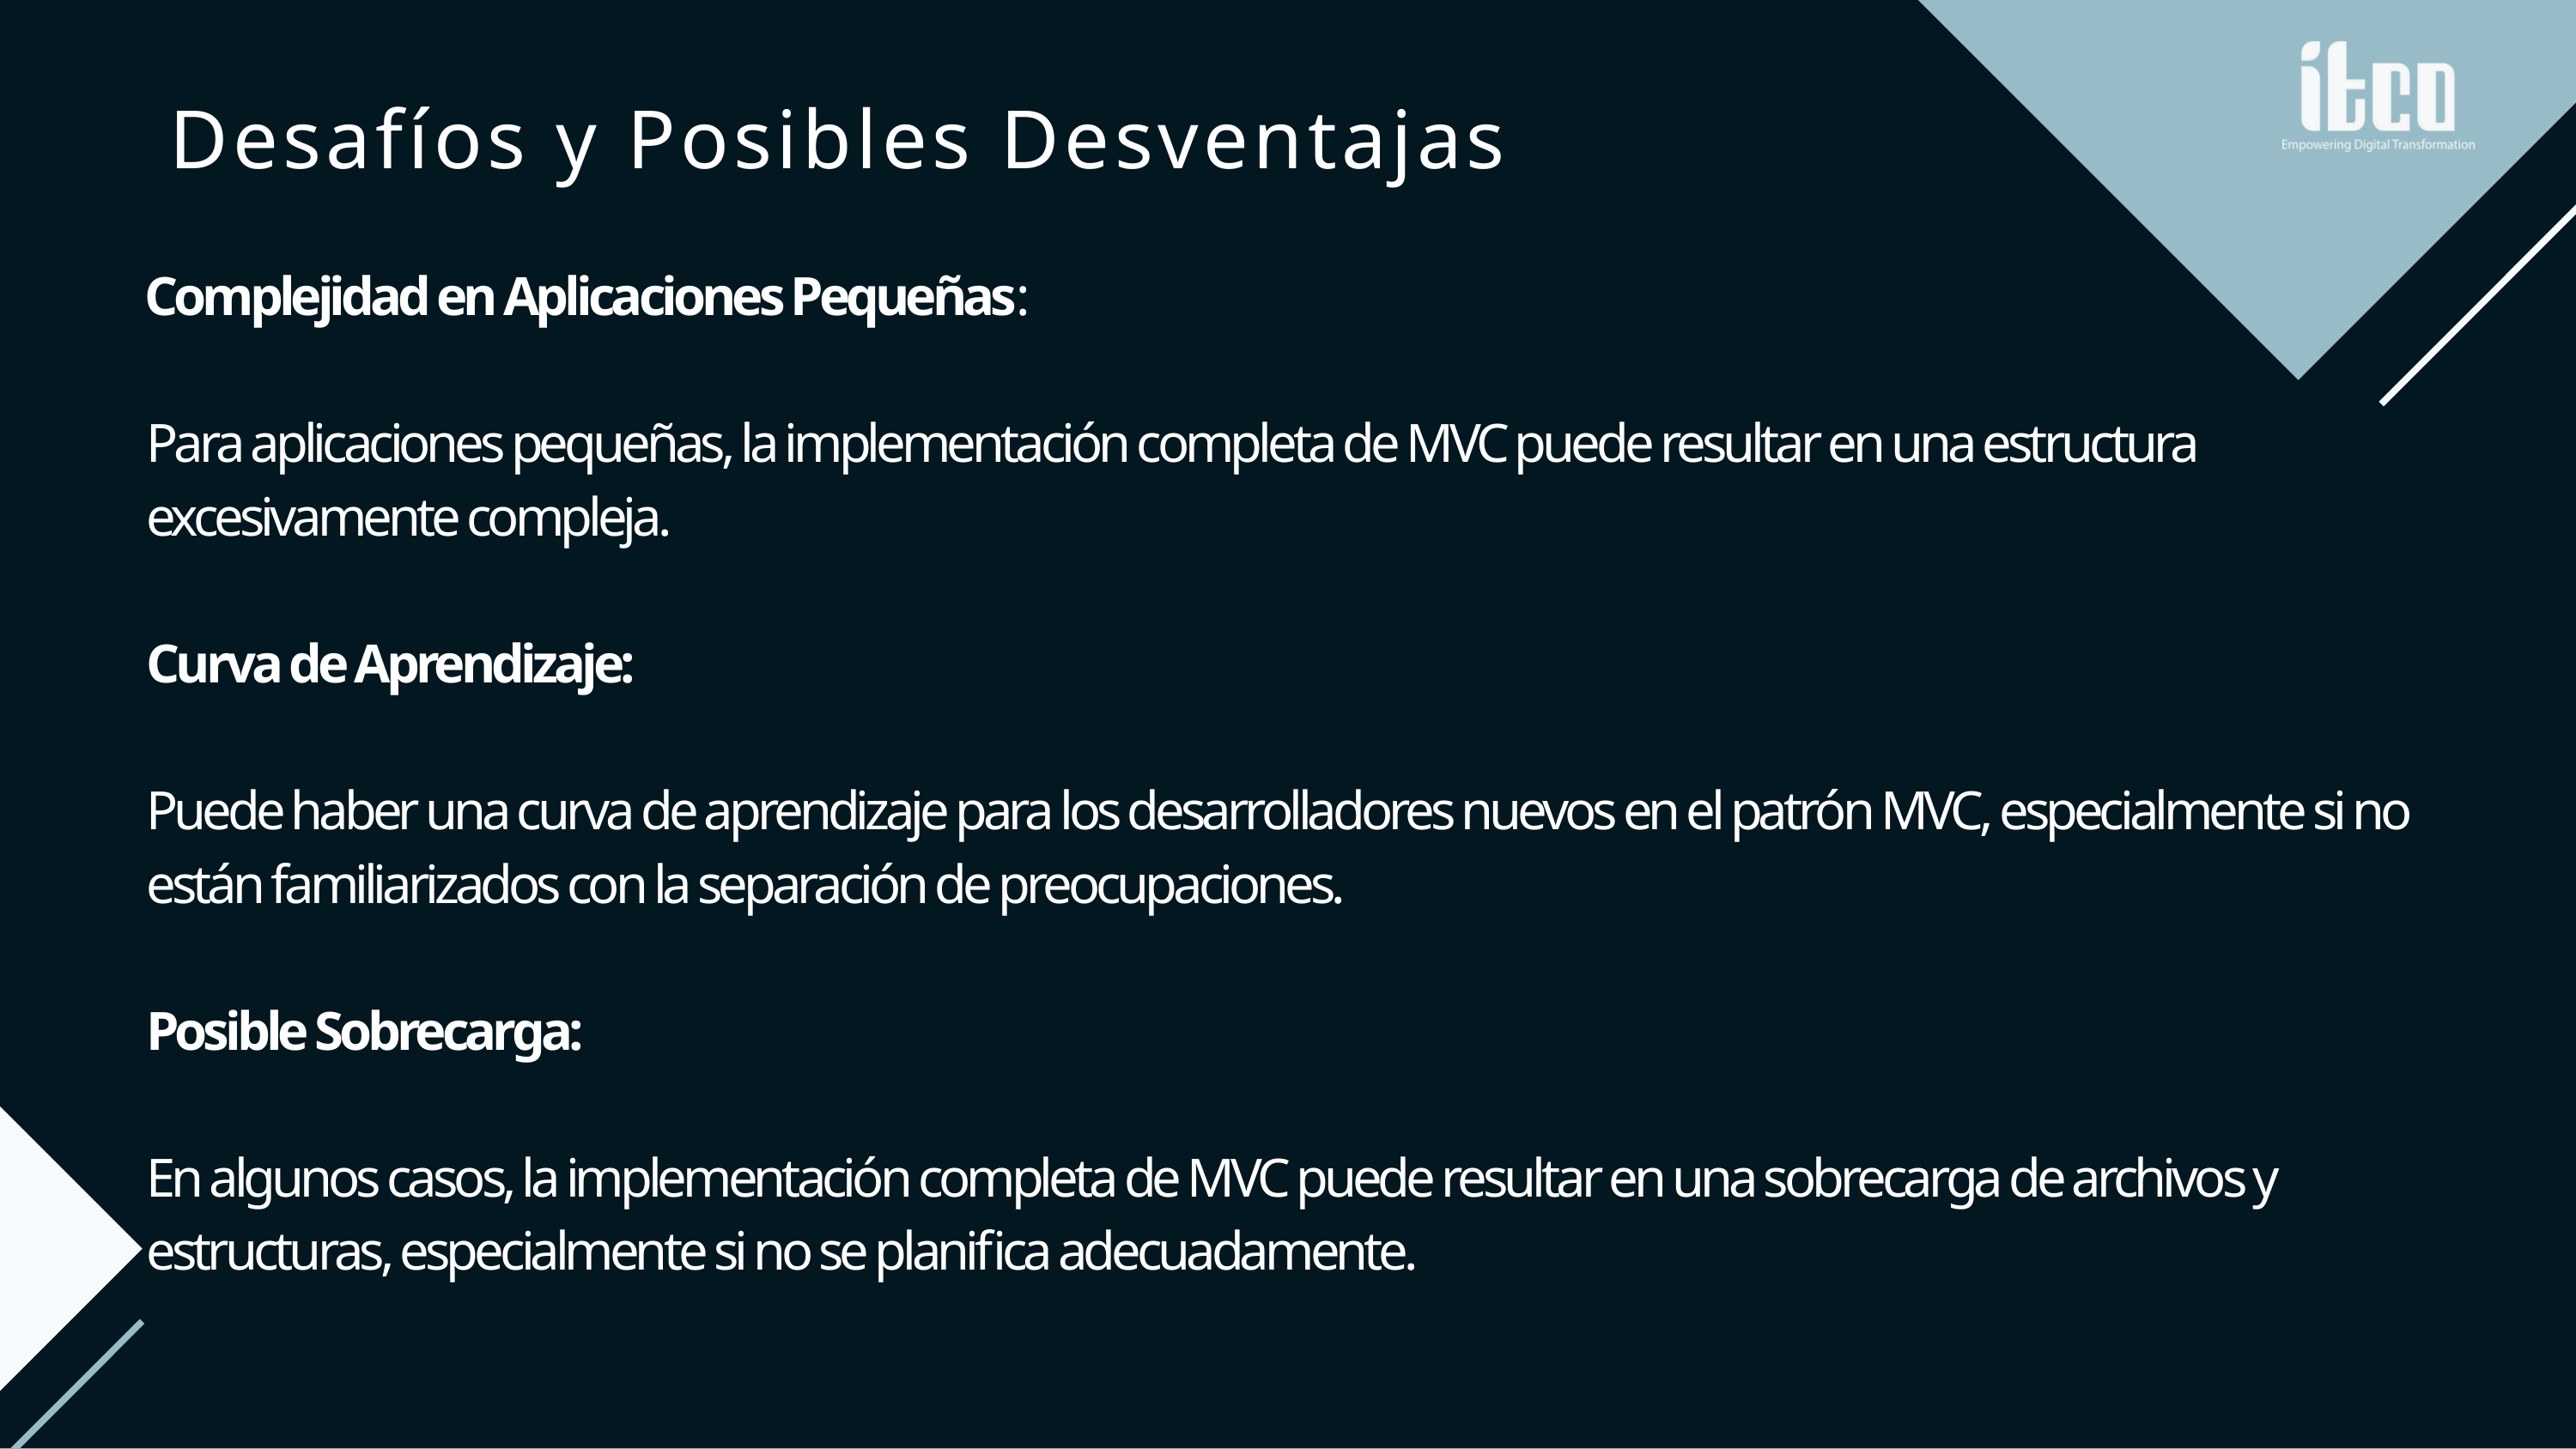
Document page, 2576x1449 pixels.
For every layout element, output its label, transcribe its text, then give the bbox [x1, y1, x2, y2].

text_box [1917, 0, 2576, 407]
text_box Complejidad en Aplicaciones Pequeñas: Para aplicaciones pequeñas, la implementación completa de MVC puede resultar en una estructura excesivamente compleja. Curva de Aprendizaje: Puede haber una curva de aprendizaje para los desarrolladores nuevos en el patrón MVC, especialmente si no están familiarizados con la separación de preocupaciones. Posible Sobrecarga: En algunos casos, la implementación completa de MVC puede resultar en una sobrecarga de archivos y estructuras, especialmente si no se planifica adecuadamente. [144, 251, 2489, 1281]
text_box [0, 1106, 145, 1449]
picture [2282, 40, 2476, 152]
title Desafíos y Posibles Desventajas [167, 86, 1879, 251]
